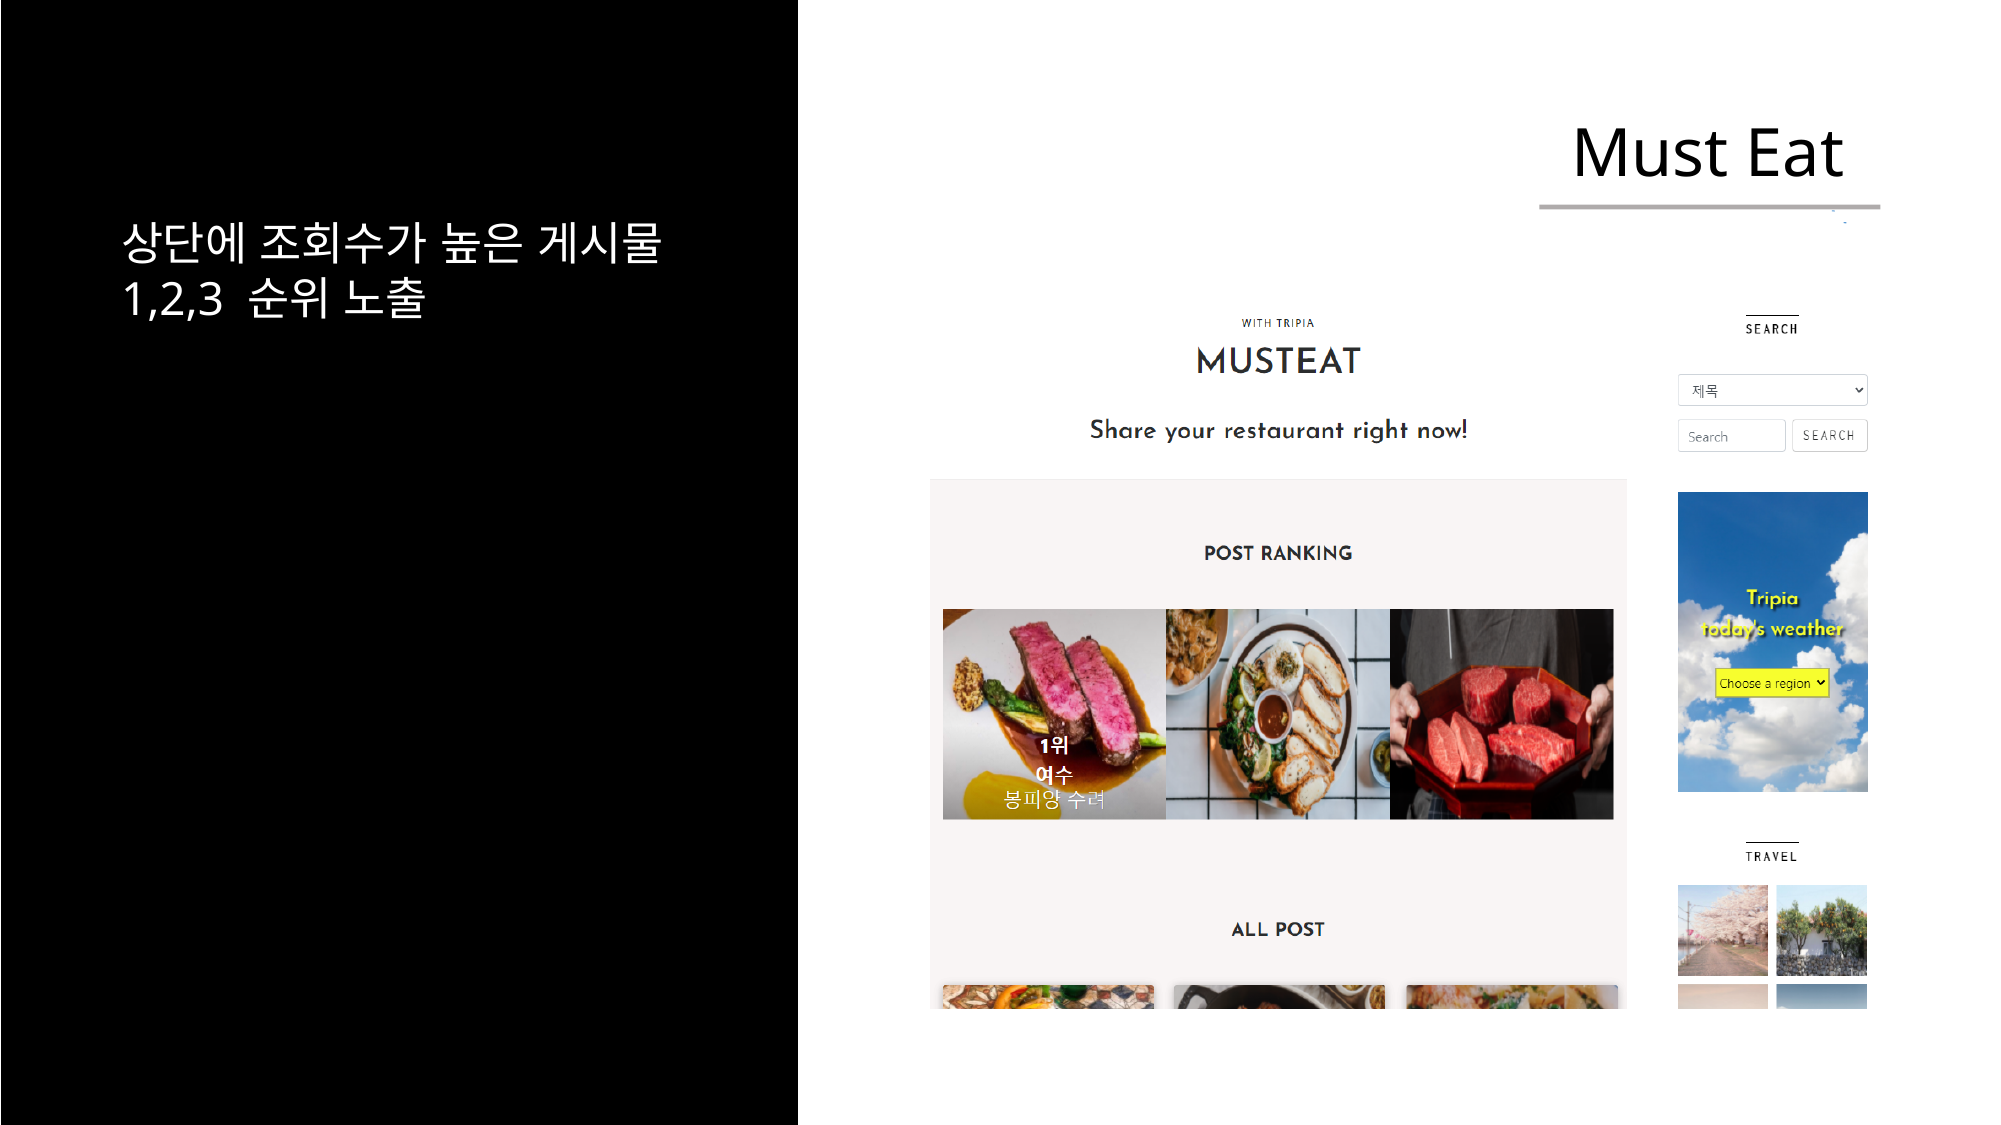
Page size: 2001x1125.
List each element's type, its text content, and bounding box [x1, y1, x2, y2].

picture [852, 301, 1961, 1009]
text_box [1, 0, 798, 1125]
text_box 상단에 조회수가 높은 게시물 1,2,3 순위 노출 [64, 179, 827, 1008]
text_box Must Eat [1556, 102, 1914, 198]
